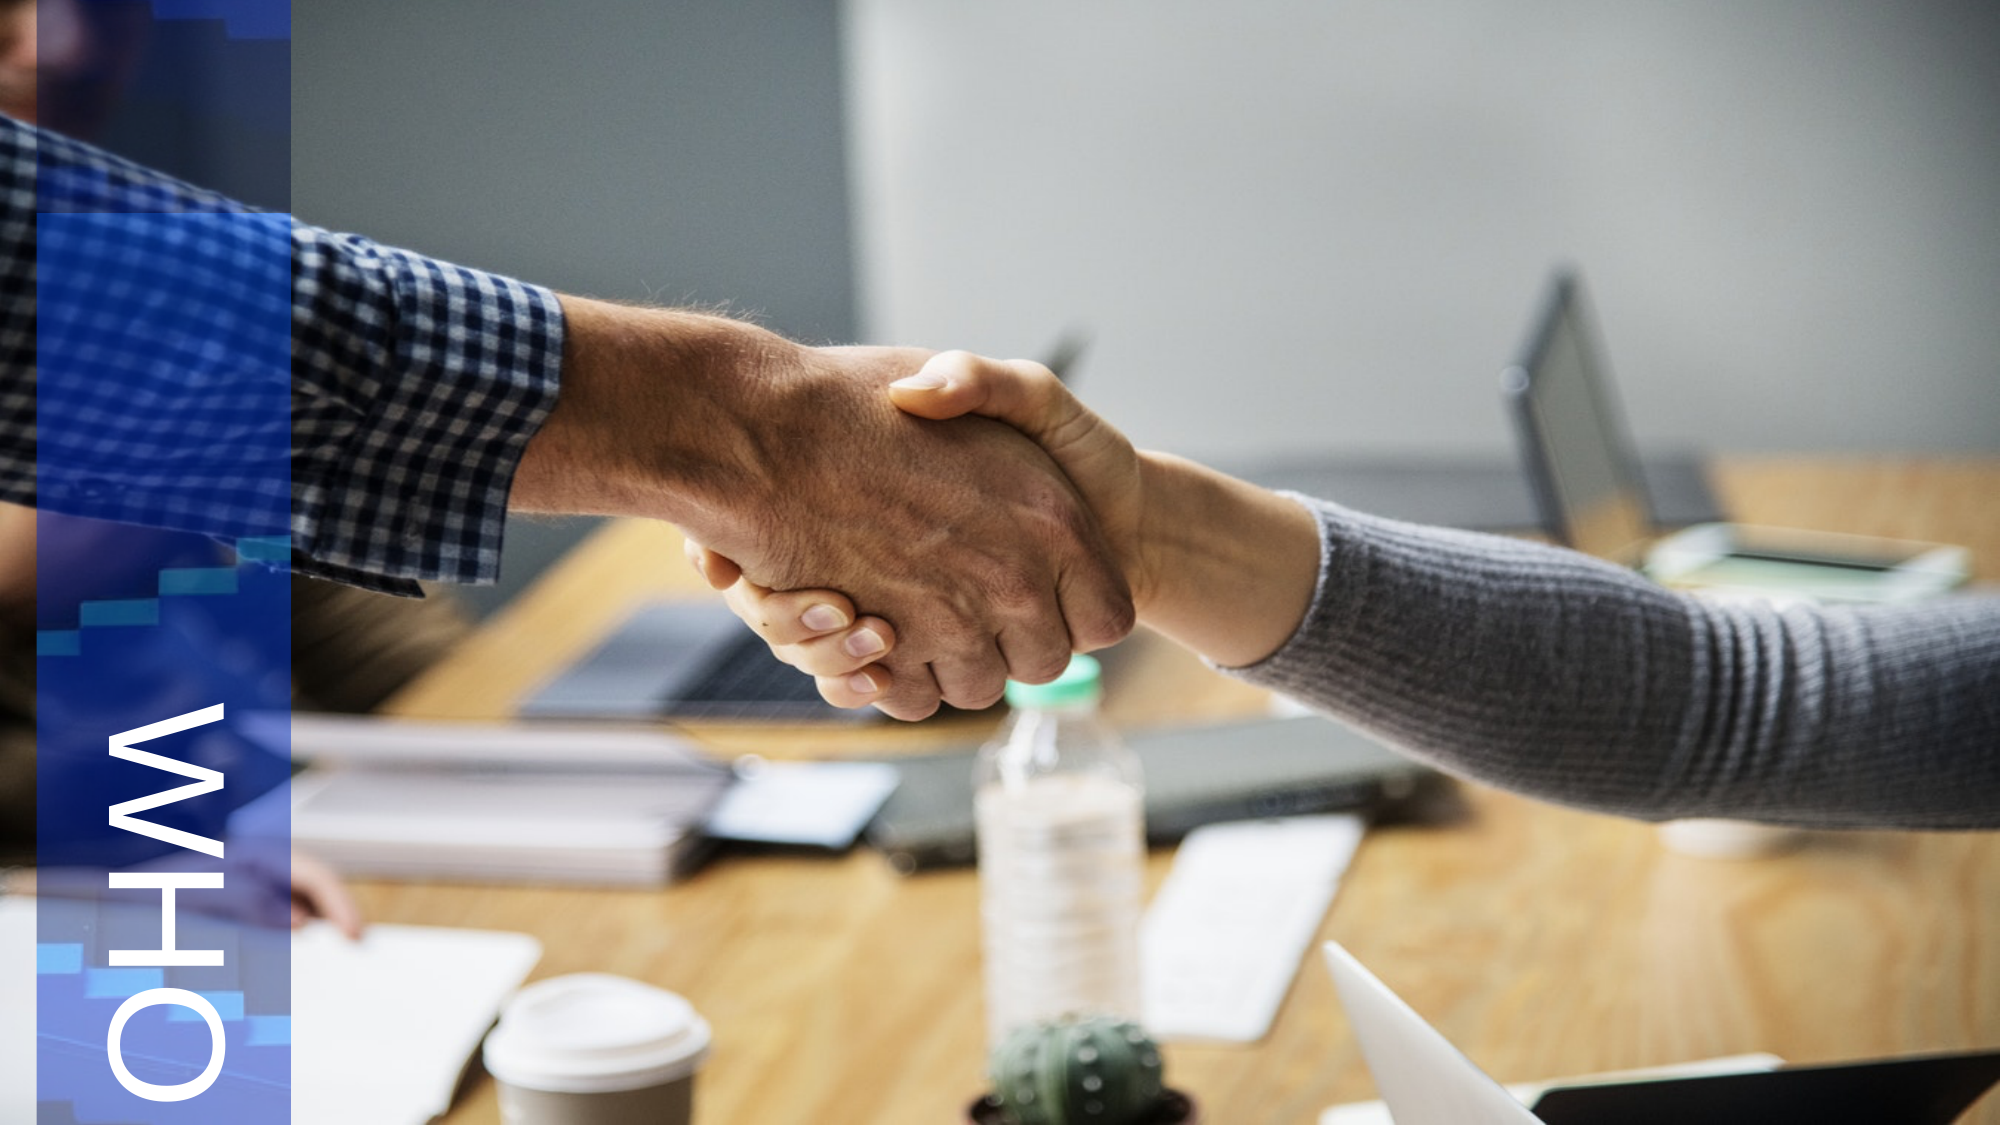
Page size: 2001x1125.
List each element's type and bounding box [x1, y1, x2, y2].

list [0, 0, 2000, 1125]
